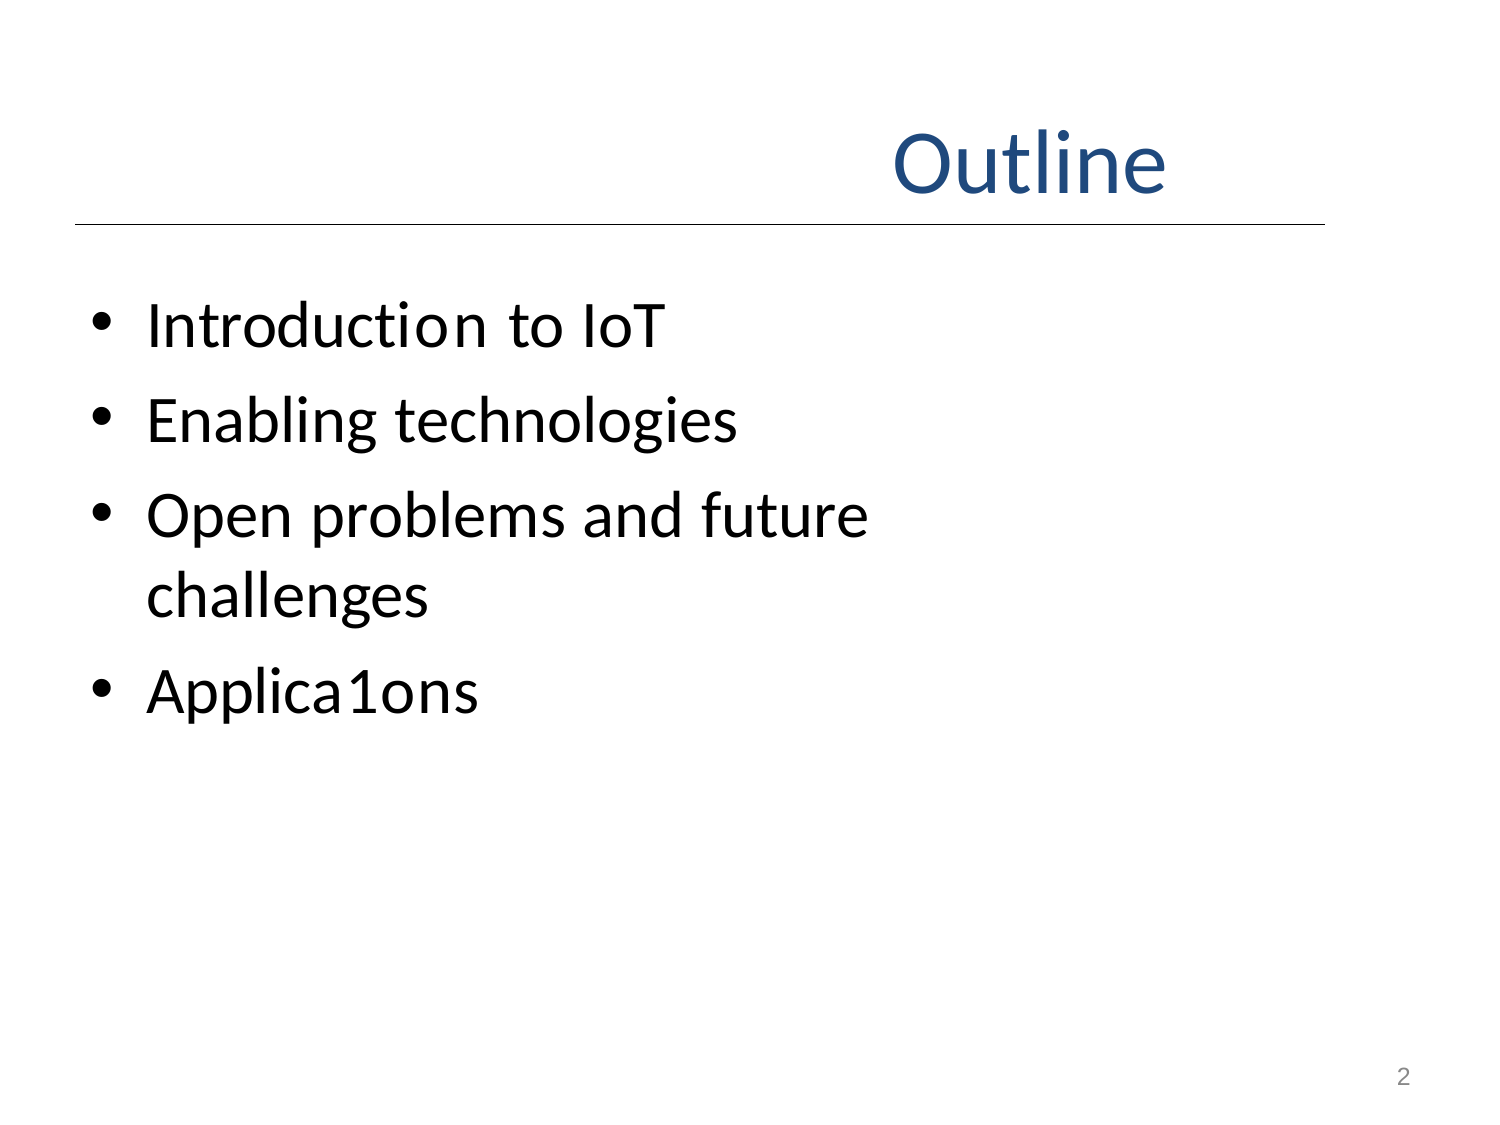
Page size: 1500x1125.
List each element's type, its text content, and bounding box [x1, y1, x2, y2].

title Outline [51, 101, 1449, 198]
text_box Introduction to IoT Enabling technologies Open problems and future challenges Applica1ons [87, 280, 1168, 727]
text_box 2 [1394, 1060, 1413, 1091]
